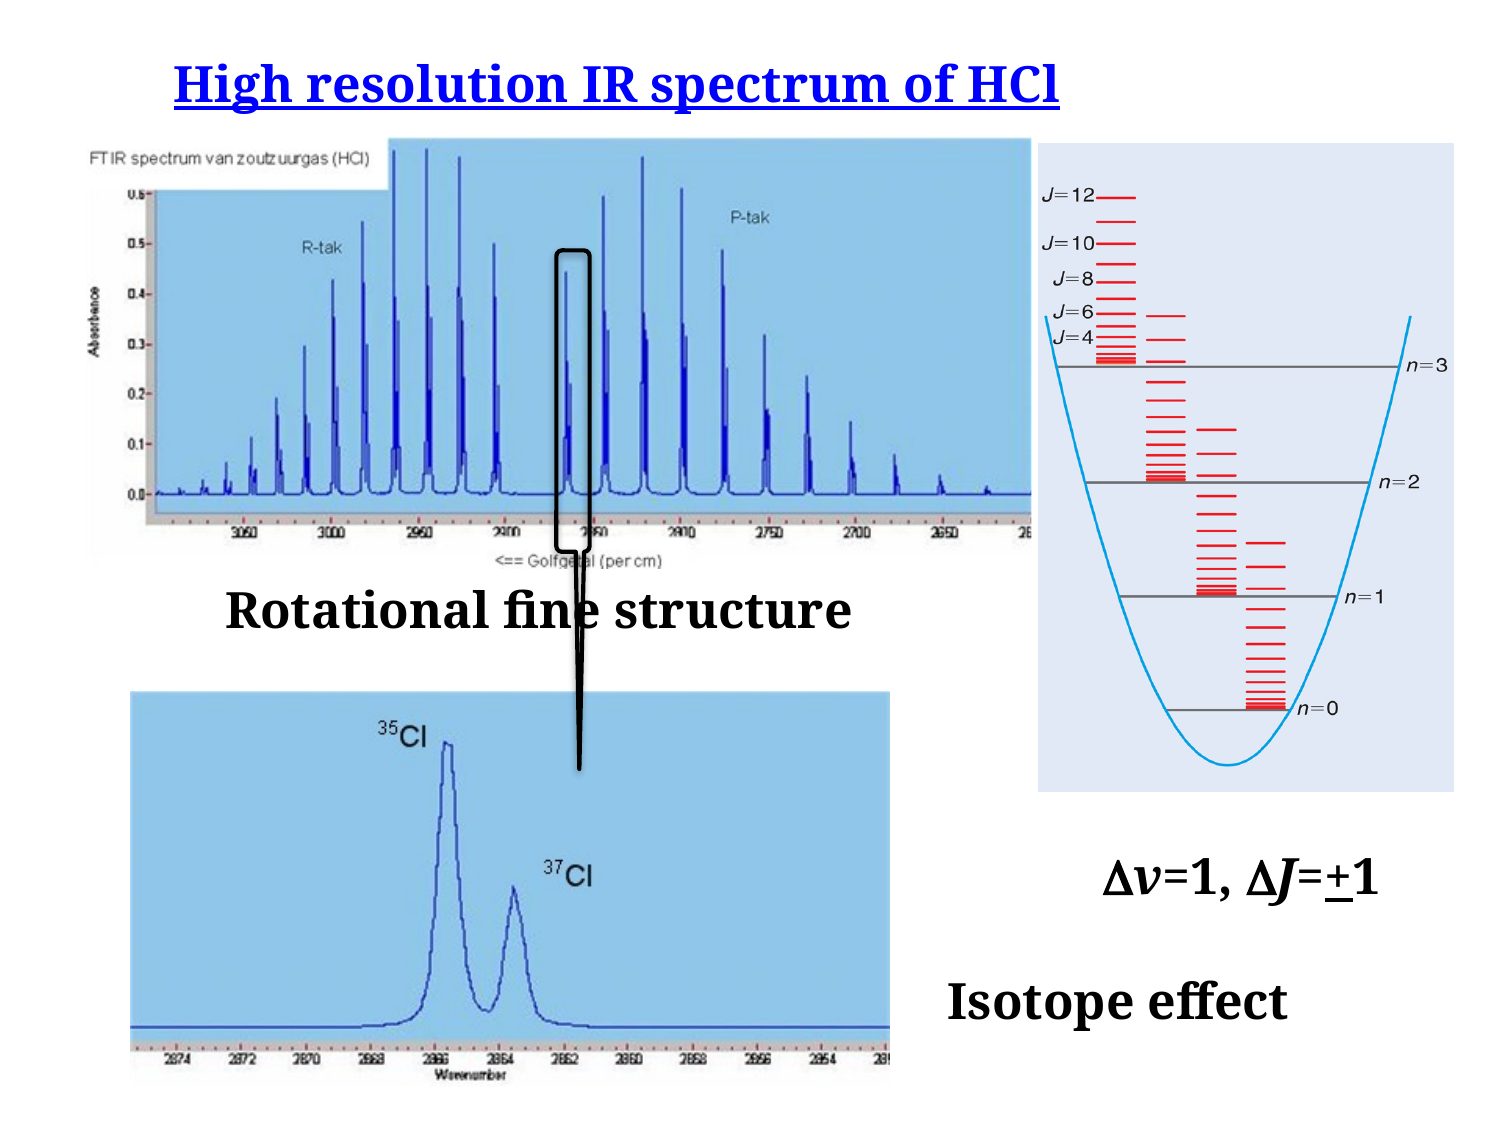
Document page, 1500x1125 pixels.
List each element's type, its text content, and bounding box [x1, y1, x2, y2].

text_box Isotope effect [932, 916, 1419, 1083]
text_box High resolution IR spectrum of HCl [158, 0, 1182, 135]
picture [130, 691, 891, 1088]
text_box Rotational fine structure [585, 578, 964, 692]
picture [85, 137, 1461, 792]
text_box Rotational fine structure [210, 578, 571, 689]
text_box [575, 578, 585, 689]
text_box Dv=1, DJ=+1 [1035, 800, 1448, 957]
